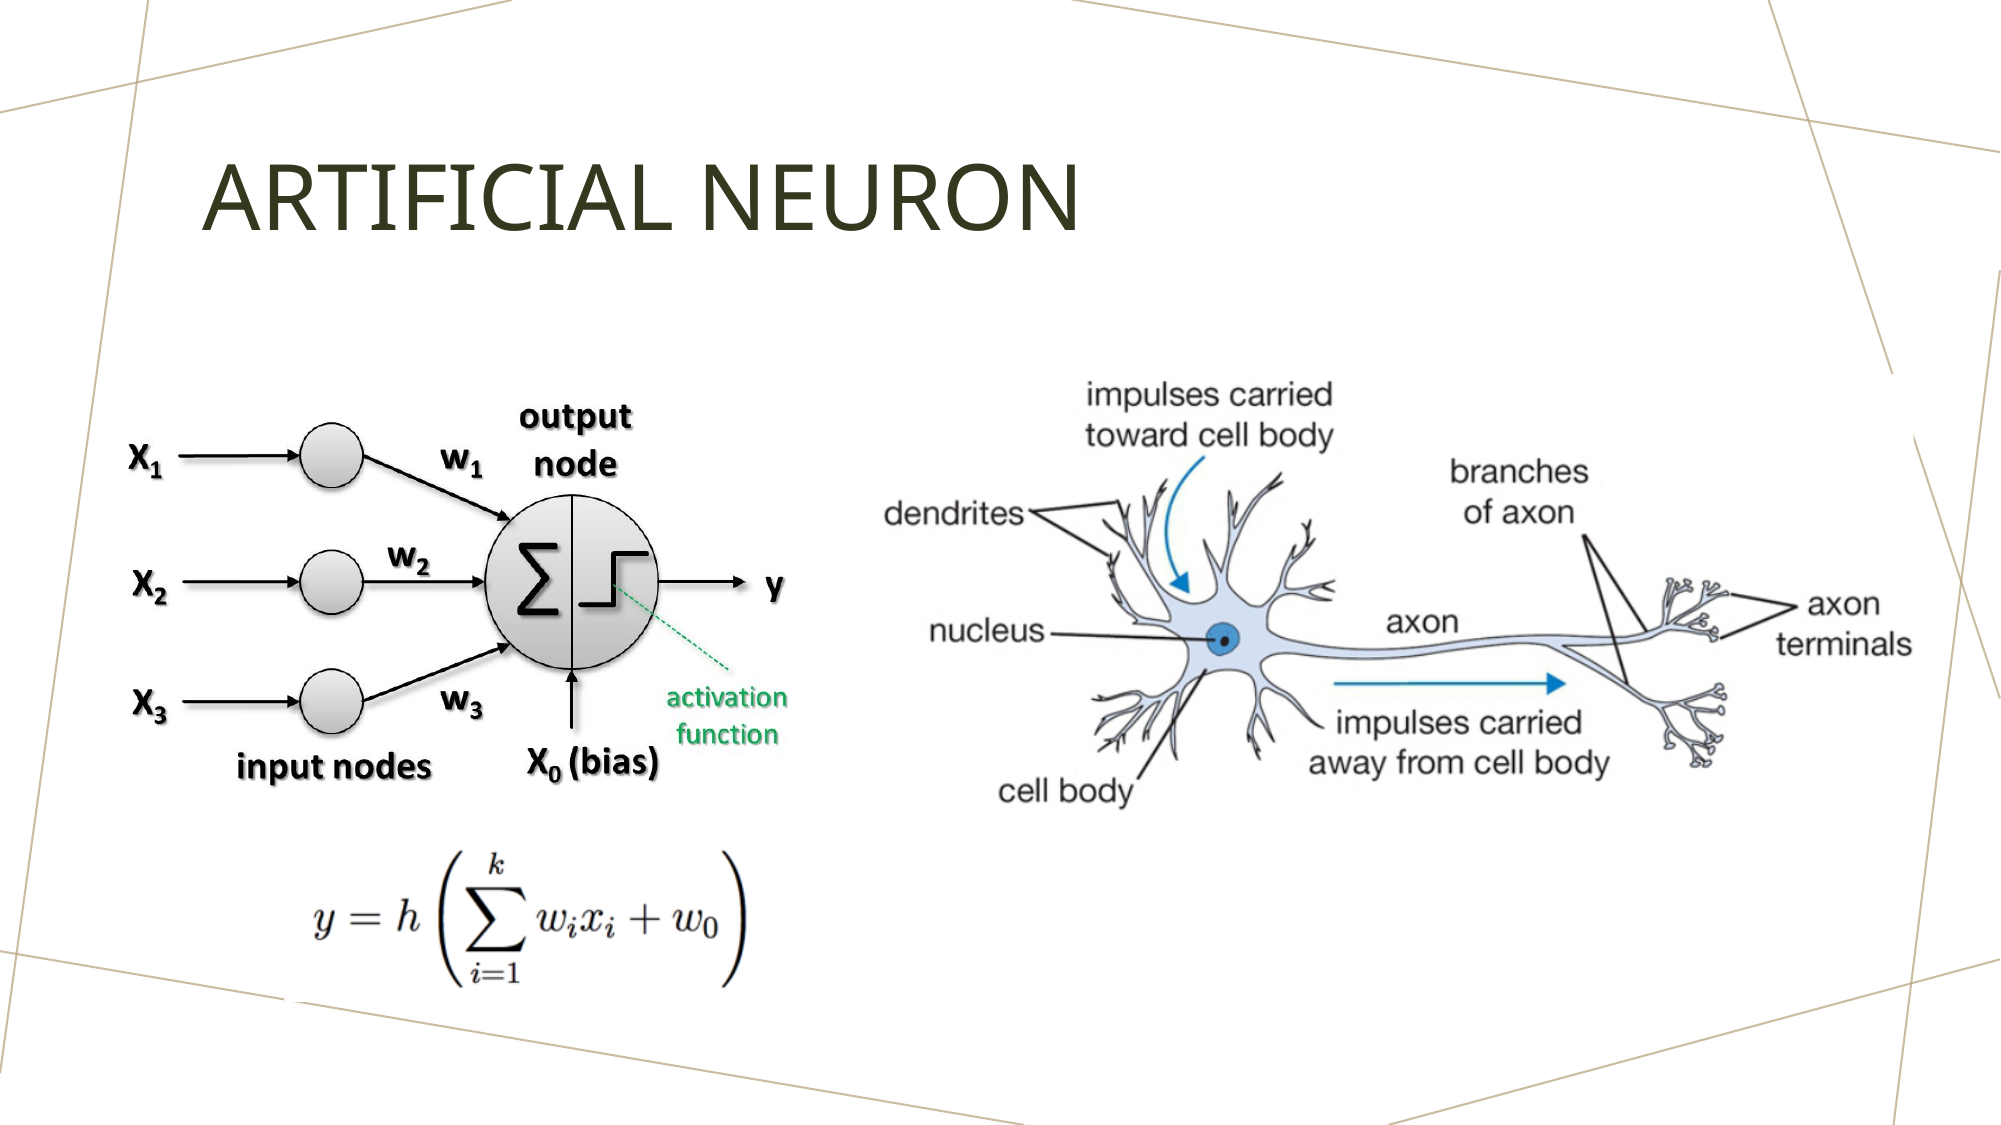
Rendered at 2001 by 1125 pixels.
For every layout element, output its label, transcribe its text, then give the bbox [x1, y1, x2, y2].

picture [870, 374, 1914, 811]
picture [284, 840, 754, 1002]
picture [114, 398, 795, 795]
title Artificial Neuron [187, 87, 1813, 315]
